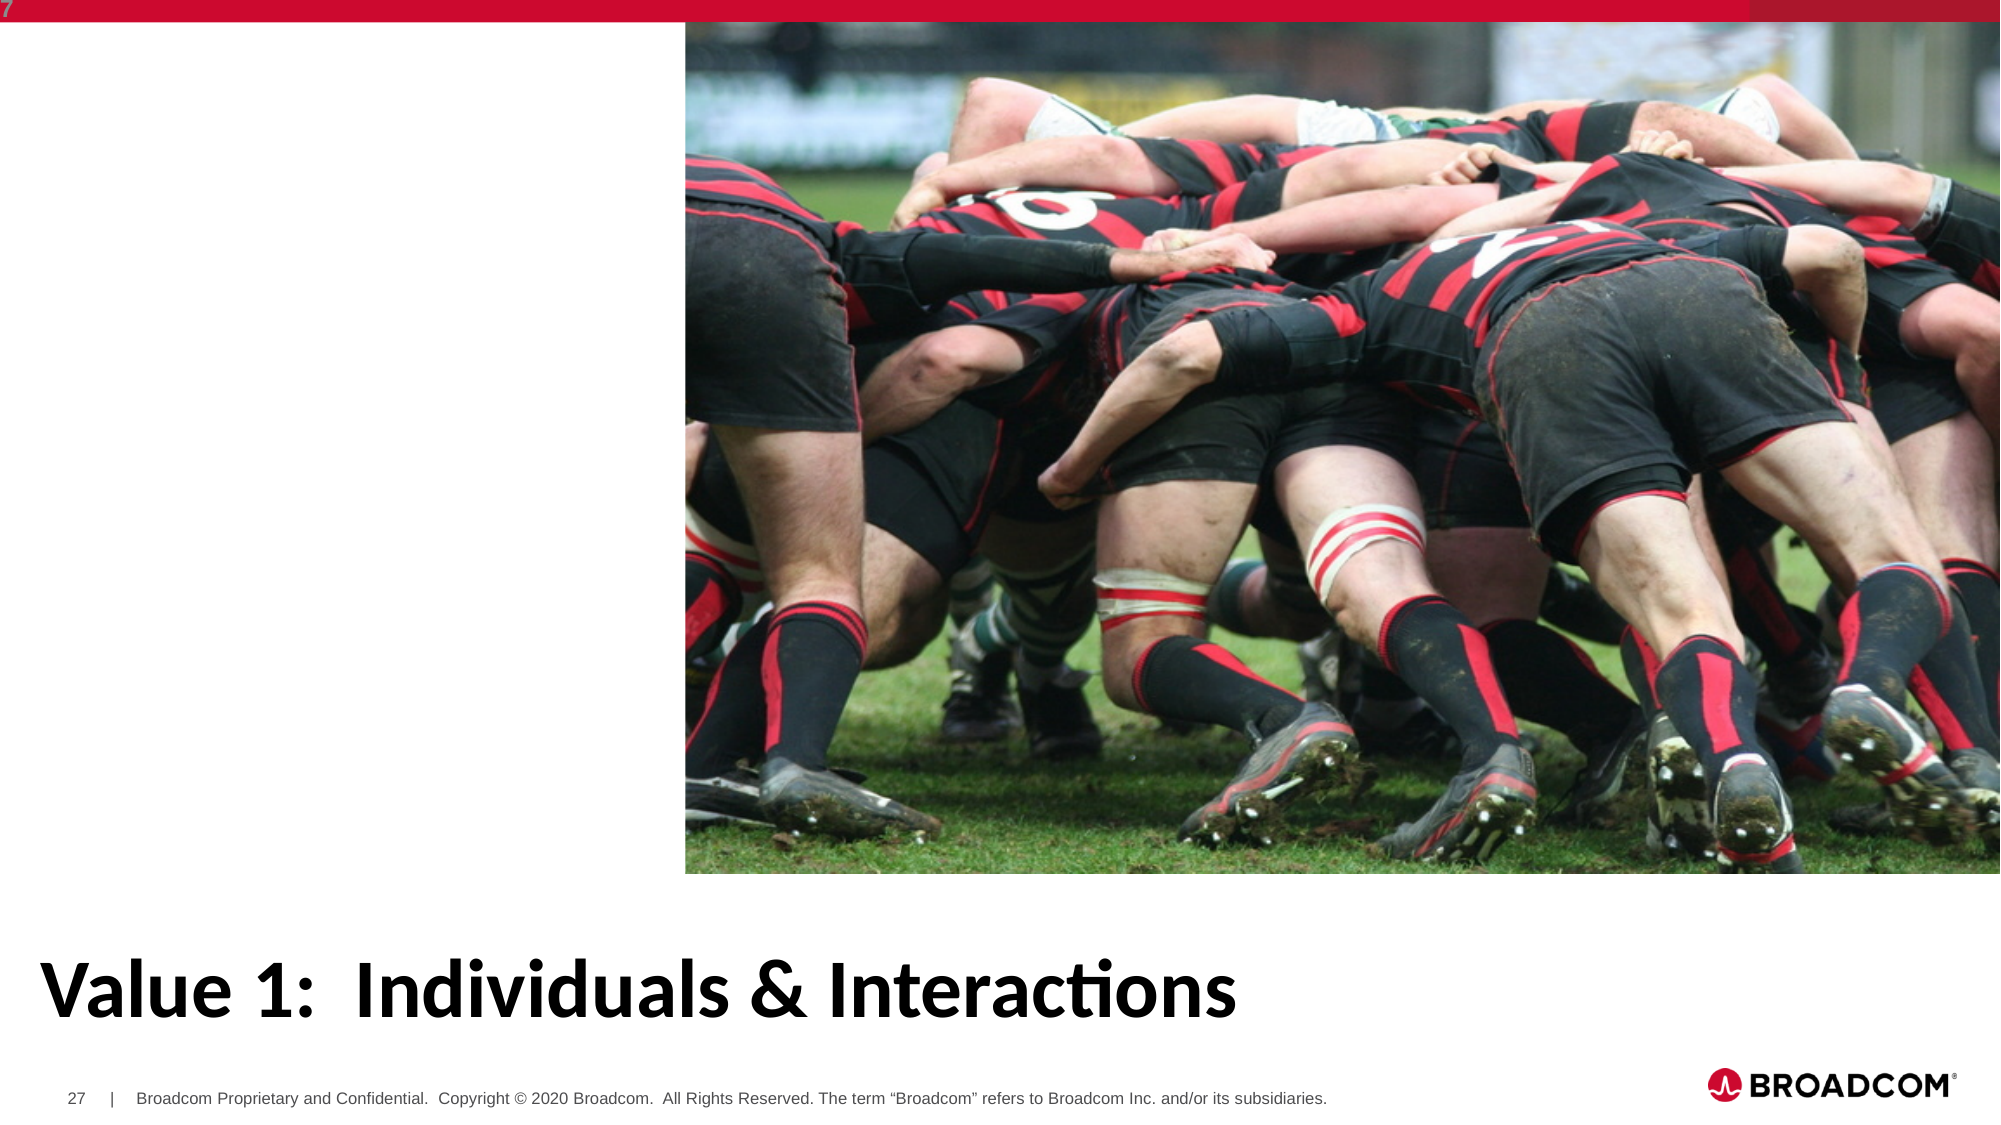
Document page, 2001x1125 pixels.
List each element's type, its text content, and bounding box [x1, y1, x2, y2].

text_box Value 1: Individuals & Interactions [25, 905, 1814, 1044]
picture [685, 21, 2000, 875]
picture [1708, 1068, 1957, 1102]
